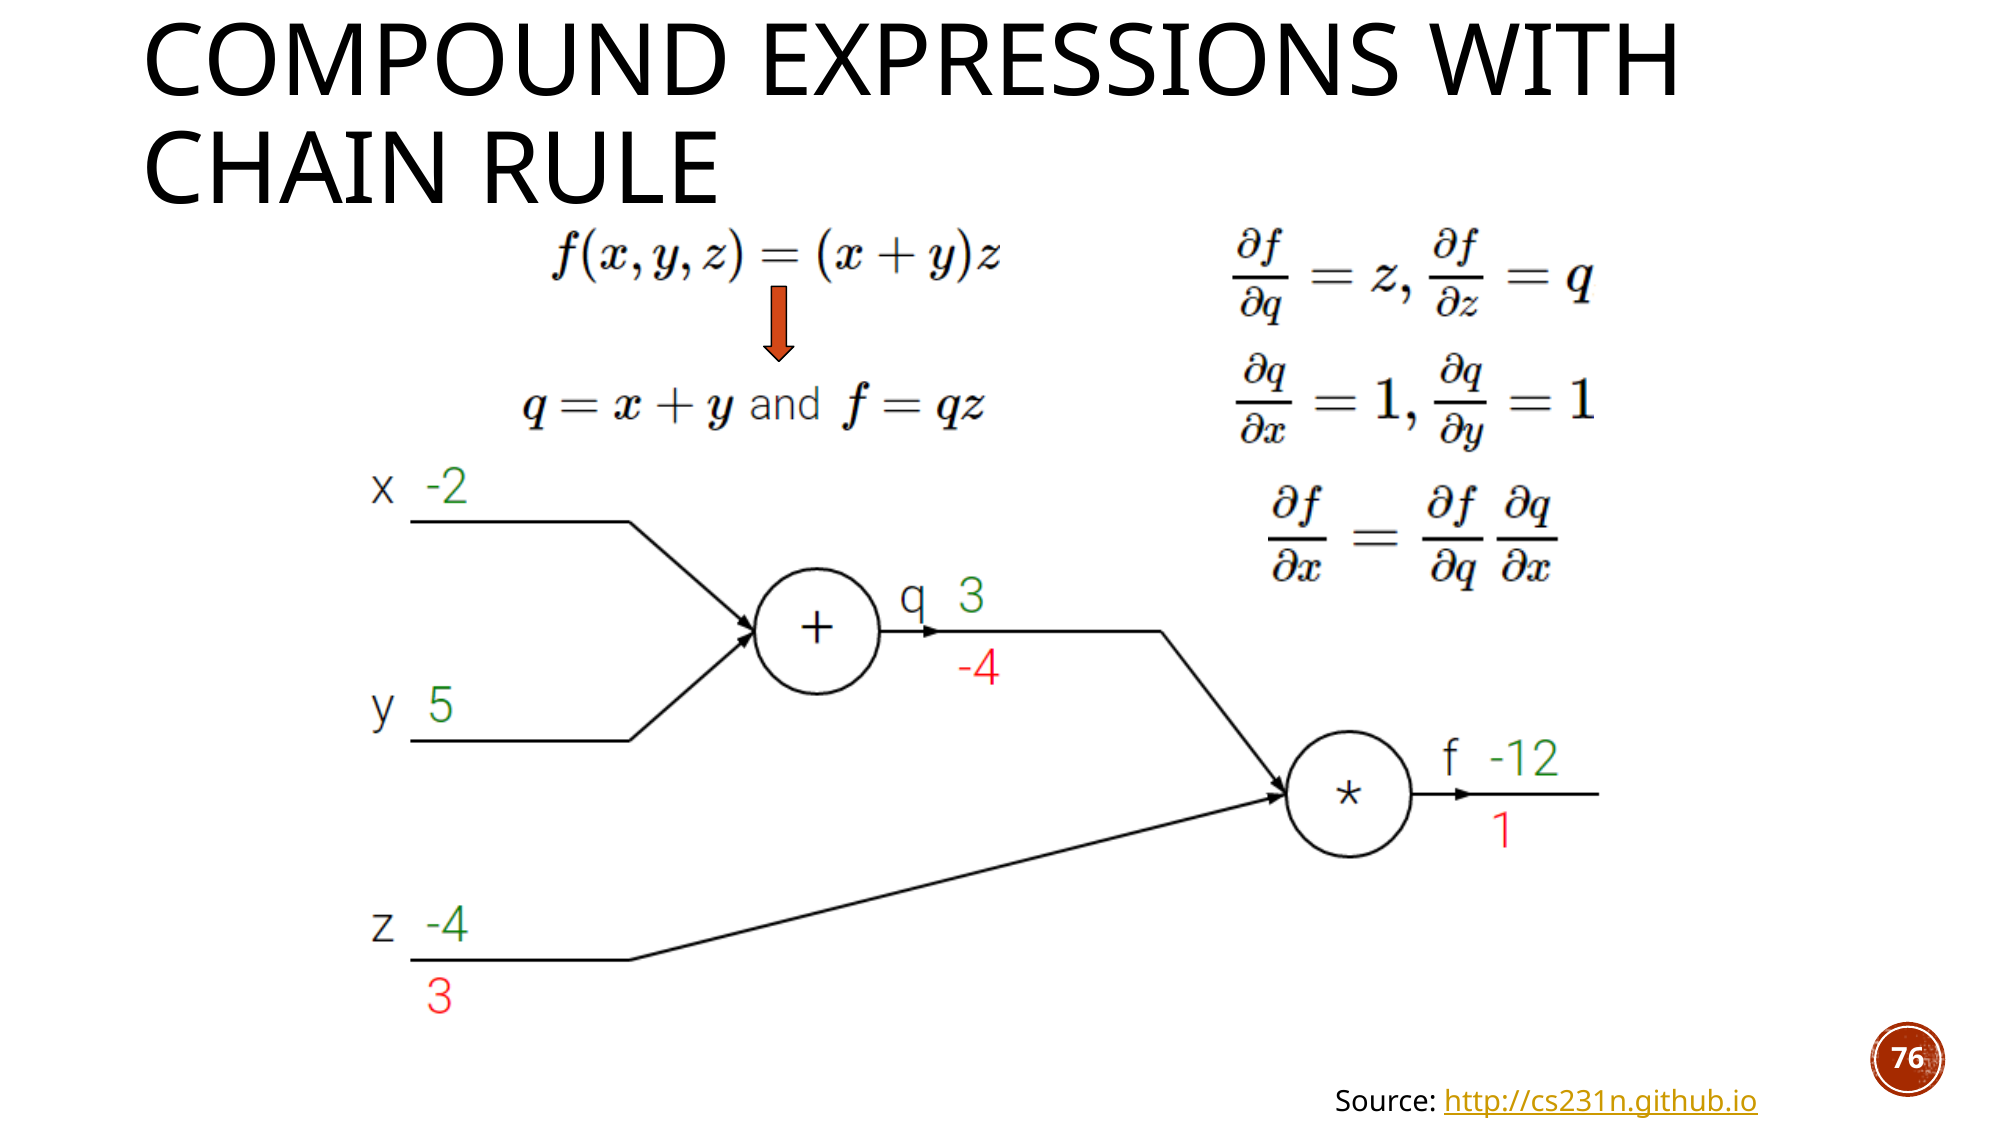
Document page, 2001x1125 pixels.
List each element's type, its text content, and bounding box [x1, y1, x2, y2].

text_box [763, 287, 794, 362]
picture [1231, 348, 1594, 454]
slide_number 76 [1855, 1028, 1961, 1089]
picture [359, 461, 1603, 1019]
picture [548, 226, 1000, 287]
text_box Source: http://cs231n.github.io [1320, 1074, 1773, 1125]
text_box Compound expressions with chain rule [126, 0, 1880, 234]
picture [1231, 226, 1640, 329]
picture [518, 380, 986, 437]
